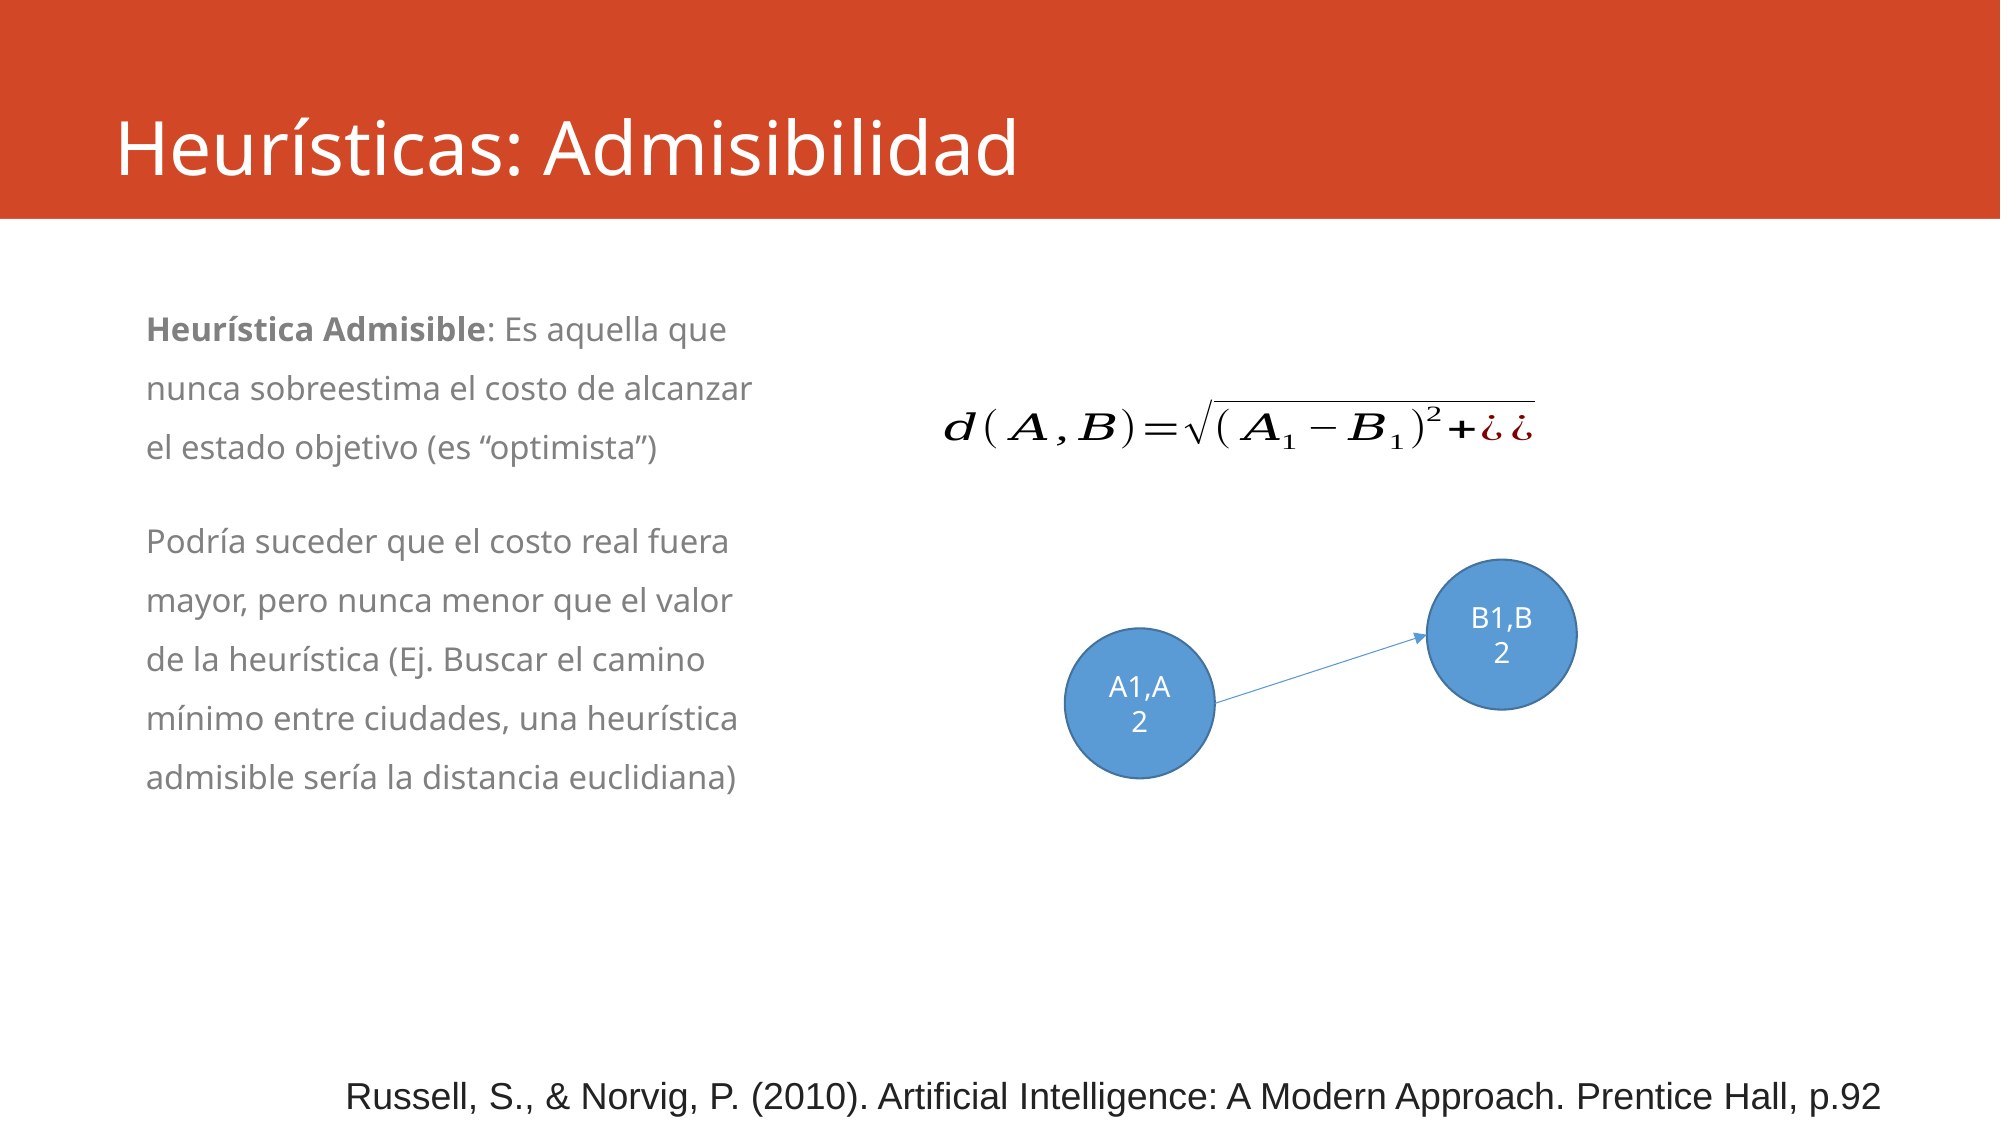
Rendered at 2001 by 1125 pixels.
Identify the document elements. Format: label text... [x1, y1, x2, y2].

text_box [1214, 634, 1427, 704]
text_box Russell, S., & Norvig, P. (2010). Artificial Intelligence: A Modern Approach. Prentice Hall, p.92 [330, 1064, 1924, 1125]
text_box A1,A2 [1063, 627, 1216, 780]
text_box B1,B2 [1425, 558, 1578, 711]
list Heurística Admisible: Es aquella que nunca sobreestima el costo de alcanzar el estado objetivo (es “optimista”) Podría suceder que el costo real fuera mayor, pero nunca menor que el valor de la heurística (Ej. Buscar el camino mínimo entre ciudades, una heurística admisible sería la distancia euclidiana) [130, 281, 778, 809]
title Heurísticas: Admisibilidad [99, 0, 1863, 199]
